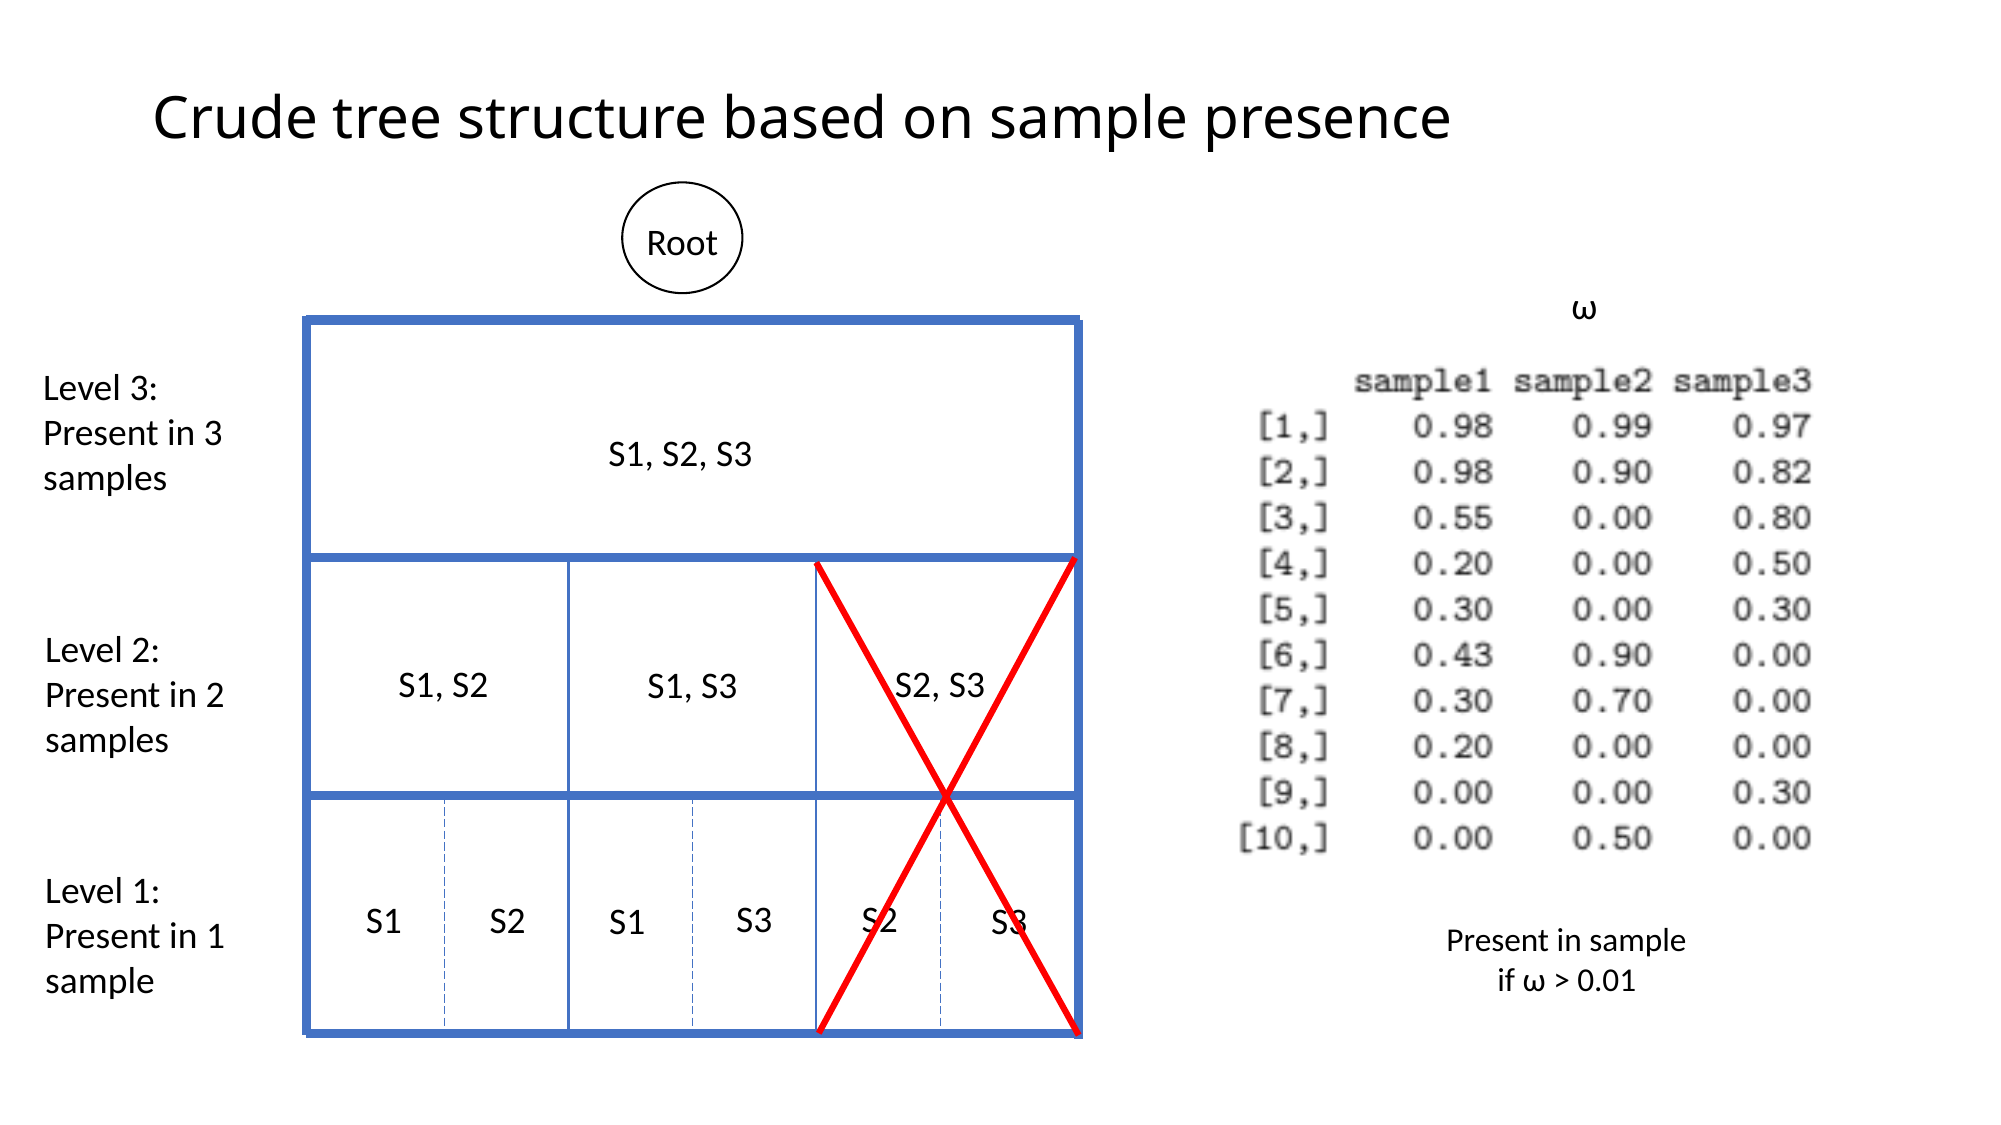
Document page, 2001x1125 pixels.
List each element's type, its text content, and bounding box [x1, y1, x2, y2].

title Crude tree structure based on sample presence [137, 59, 1863, 179]
picture [1224, 364, 1851, 871]
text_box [816, 562, 1079, 1036]
text_box ω [1556, 274, 1621, 335]
text_box Level 1: Present in 1 sample [30, 858, 273, 1009]
text_box Level 3: Present in 3 samples [28, 355, 271, 506]
text_box Level 2: Present in 2 samples [30, 617, 273, 768]
text_box Present in sample if ω > 0.01 [1421, 911, 1712, 1006]
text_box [818, 557, 1076, 1034]
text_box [306, 182, 1081, 1040]
